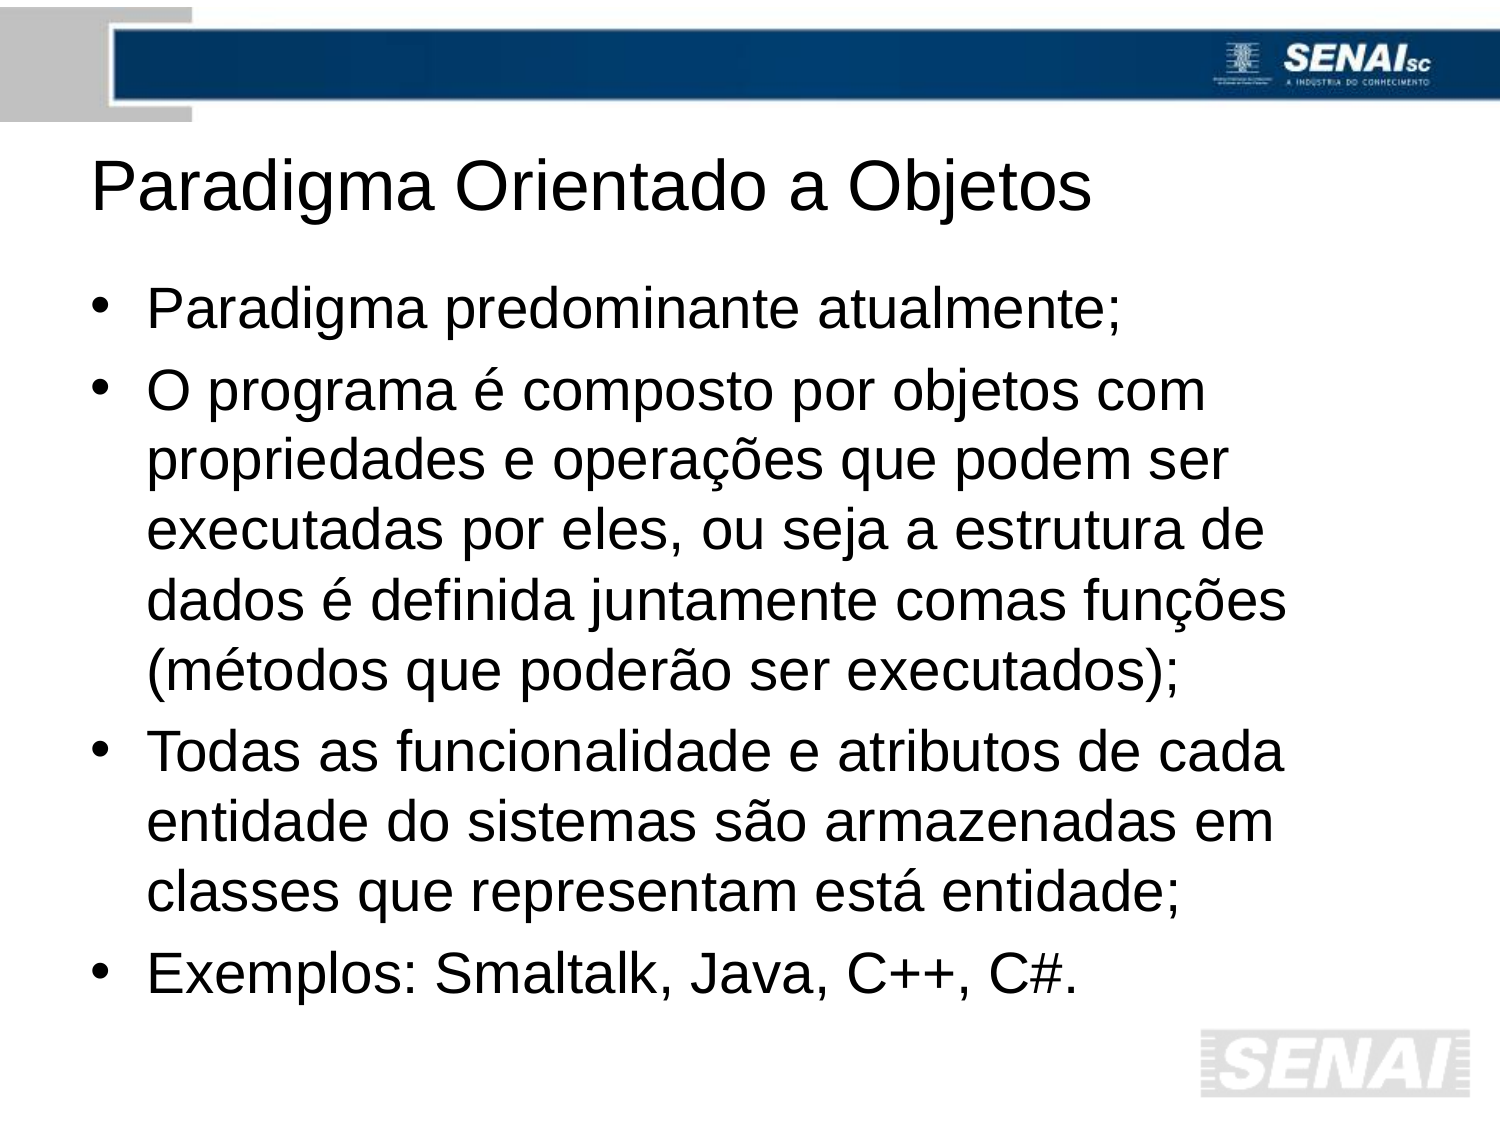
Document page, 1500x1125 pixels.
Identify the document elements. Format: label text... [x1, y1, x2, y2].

picture [0, 7, 1500, 122]
title Paradigma Orientado a Objetos [75, 45, 1425, 233]
list Paradigma predominante atualmente; O programa é composto por objetos com propriedades e operações que podem ser executadas por eles, ou seja a estrutura de dados é definida juntamente comas funções (métodos que poderão ser executados); Todas as funcionalidade e atributos de cada entidade do sistemas são armazenadas em classes que representam está entidade; Exemplos: Smaltalk, Java, C++, C#. [75, 262, 1425, 1080]
